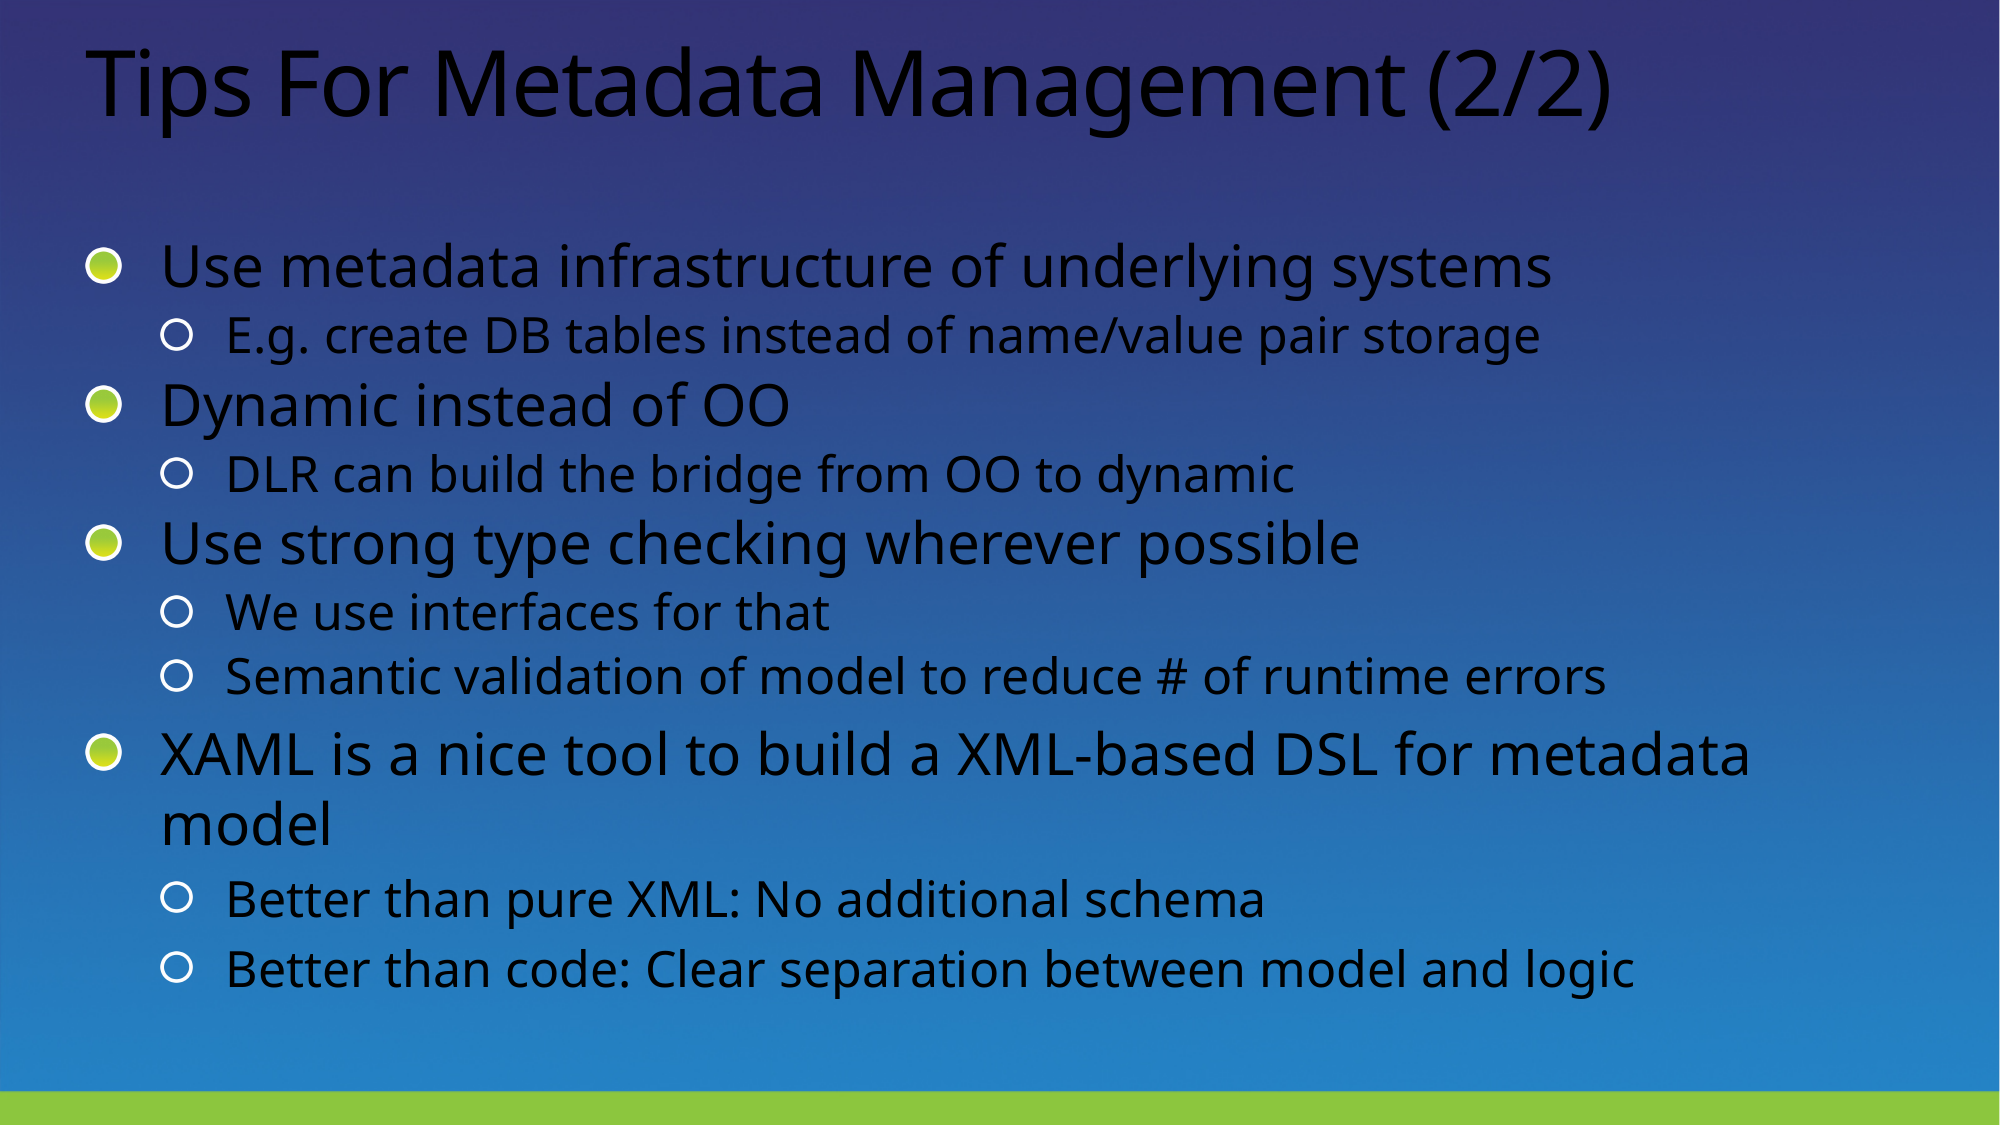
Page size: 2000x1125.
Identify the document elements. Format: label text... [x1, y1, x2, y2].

list Use metadata infrastructure of underlying systems E.g. create DB tables instead of name/value pair storage Dynamic instead of OO DLR can build the bridge from OO to dynamic Use strong type checking wherever possible We use interfaces for that Semantic validation of model to reduce # of runtime errors XAML is a nice tool to build a XML-based DSL for metadata model Better than pure XML: No additional schema Better than code: Clear separation between model and logic [85, 237, 1914, 1032]
picture [0, 0, 2000, 1125]
title Tips For Metadata Management (2/2) [85, 37, 1914, 138]
